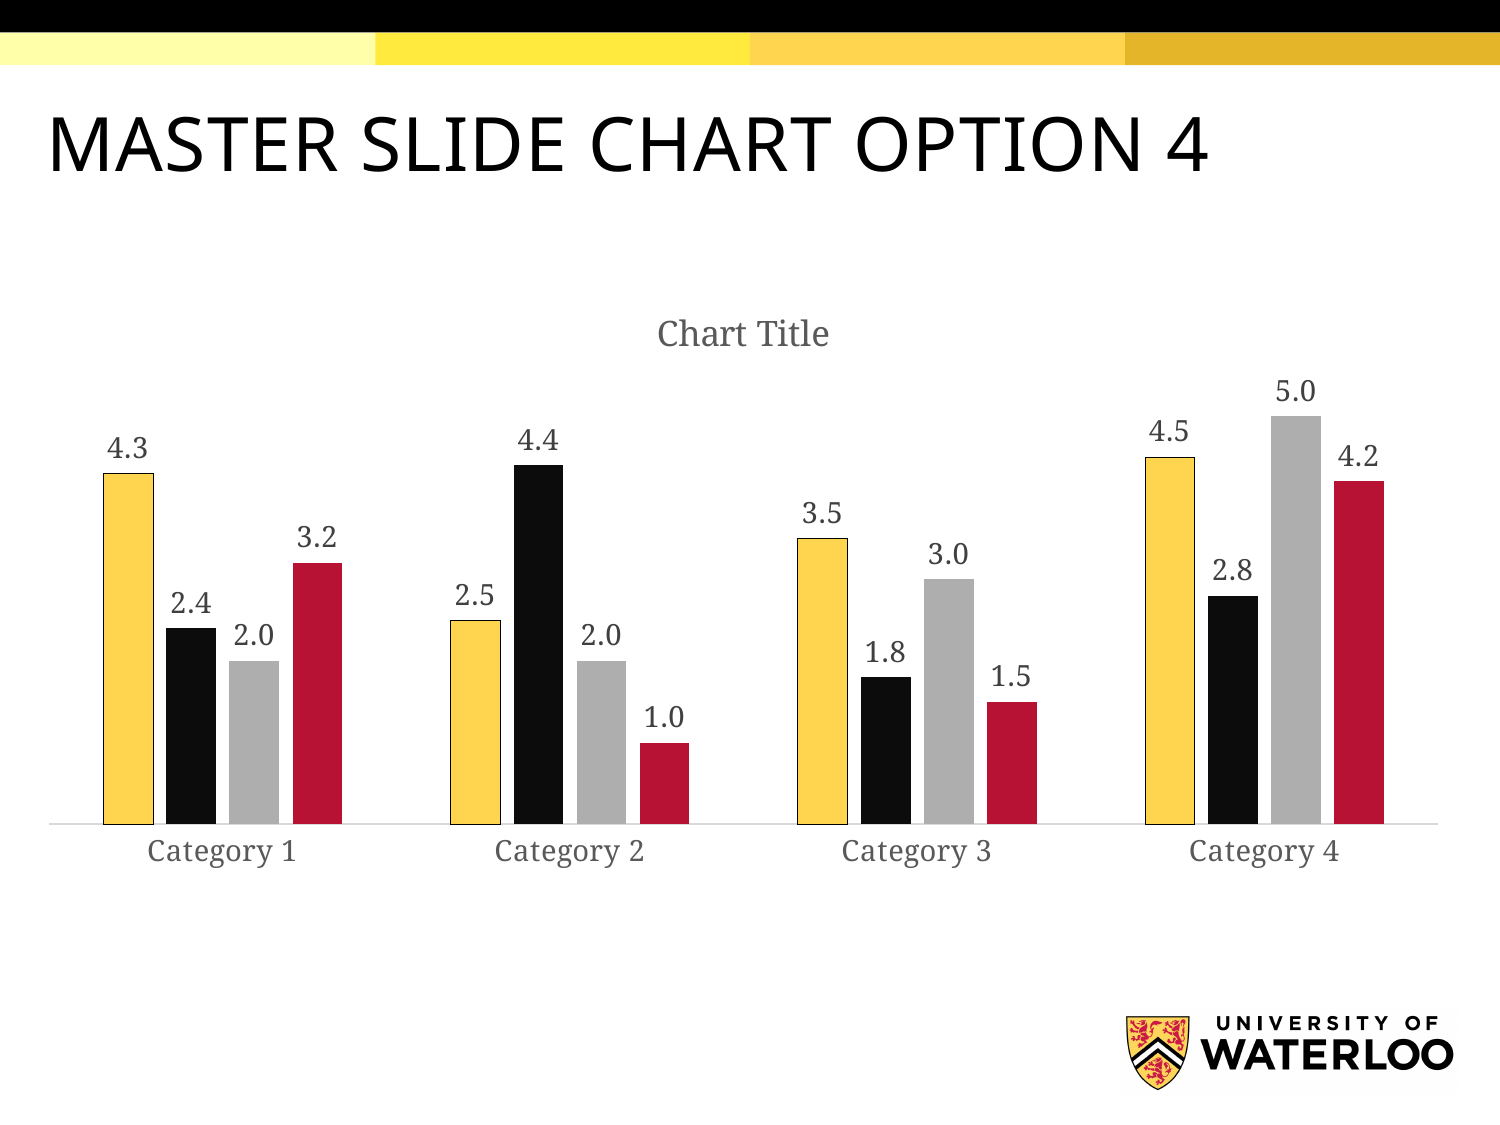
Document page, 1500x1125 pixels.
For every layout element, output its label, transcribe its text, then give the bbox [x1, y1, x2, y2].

title MASTER SLIDE CHART OPTION 4 [31, 71, 1456, 219]
chart [31, 276, 1456, 961]
picture [1120, 1008, 1459, 1095]
